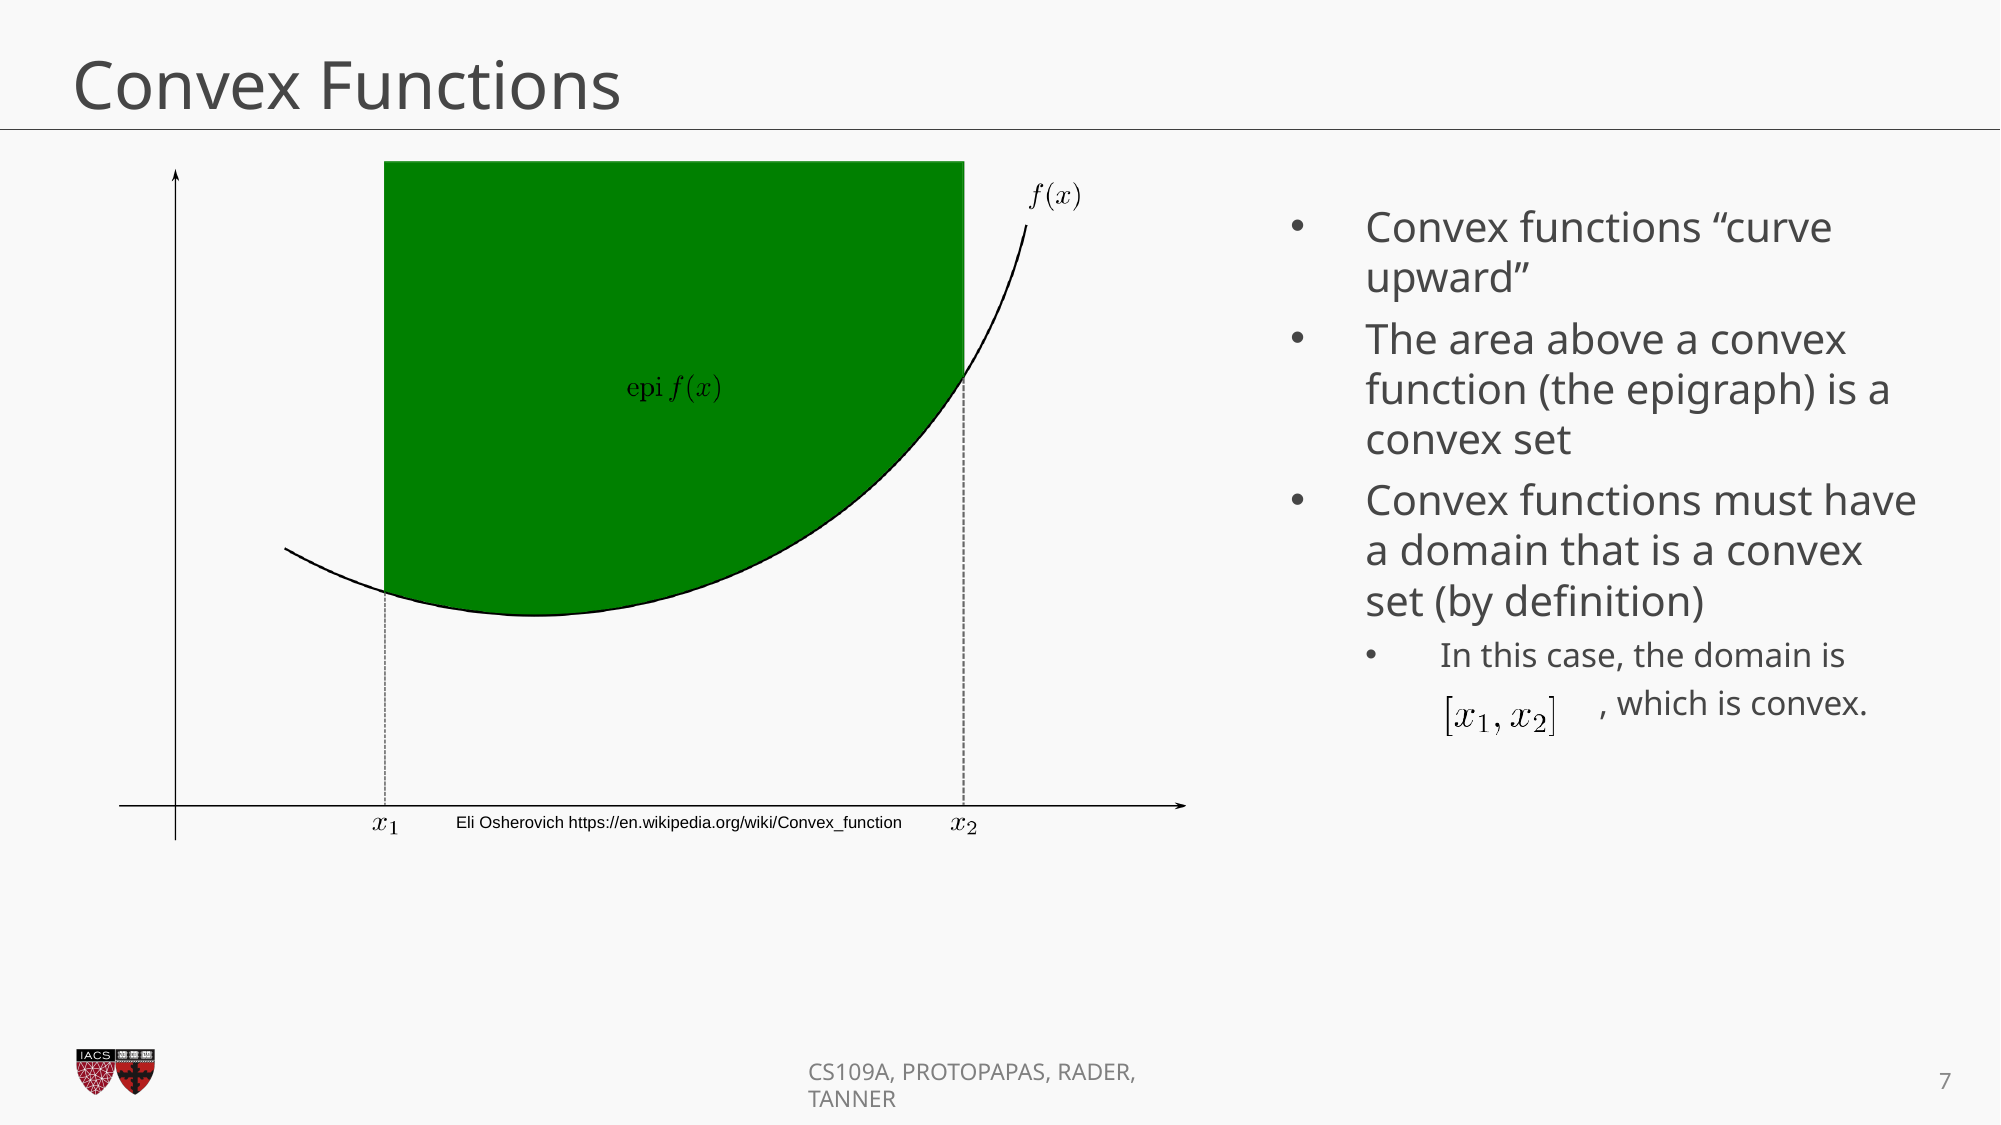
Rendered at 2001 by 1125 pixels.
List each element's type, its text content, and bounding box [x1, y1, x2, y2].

slide_number 7 [1500, 1050, 1967, 1110]
list Convex functions “curve upward” The area above a convex function (the epigraph) is a convex set Convex functions must have a domain that is a convex set (by definition) In this case, the domain is , which is convex. [1237, 193, 1943, 1016]
picture [75, 1049, 155, 1095]
title Convex Functions [57, 35, 1943, 162]
picture [1446, 695, 1554, 736]
picture [118, 161, 1186, 841]
